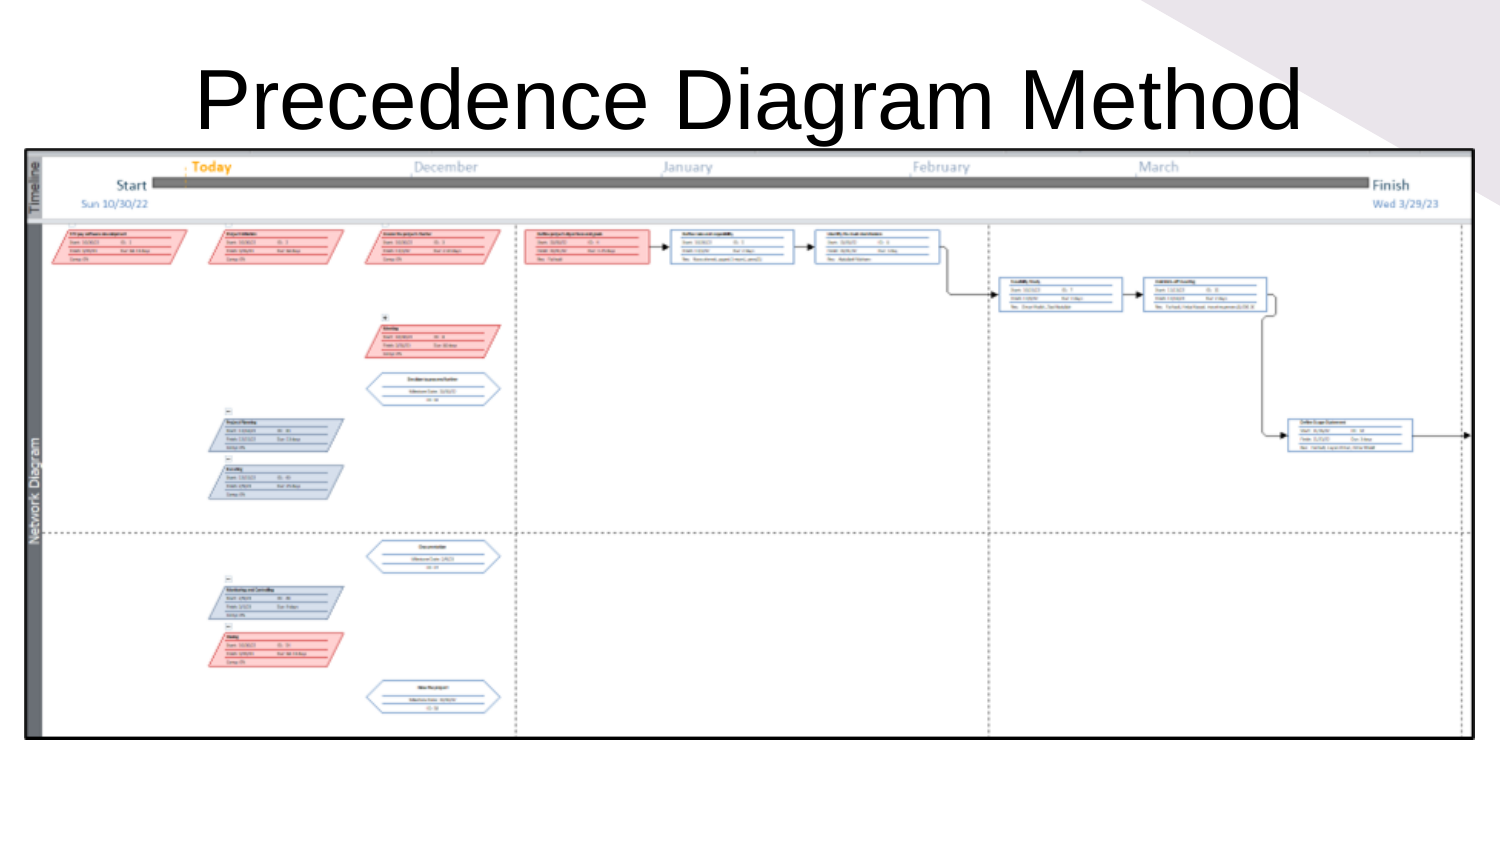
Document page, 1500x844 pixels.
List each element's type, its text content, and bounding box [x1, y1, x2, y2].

picture [24, 148, 1476, 741]
title Precedence Diagram Method [85, 29, 1415, 124]
